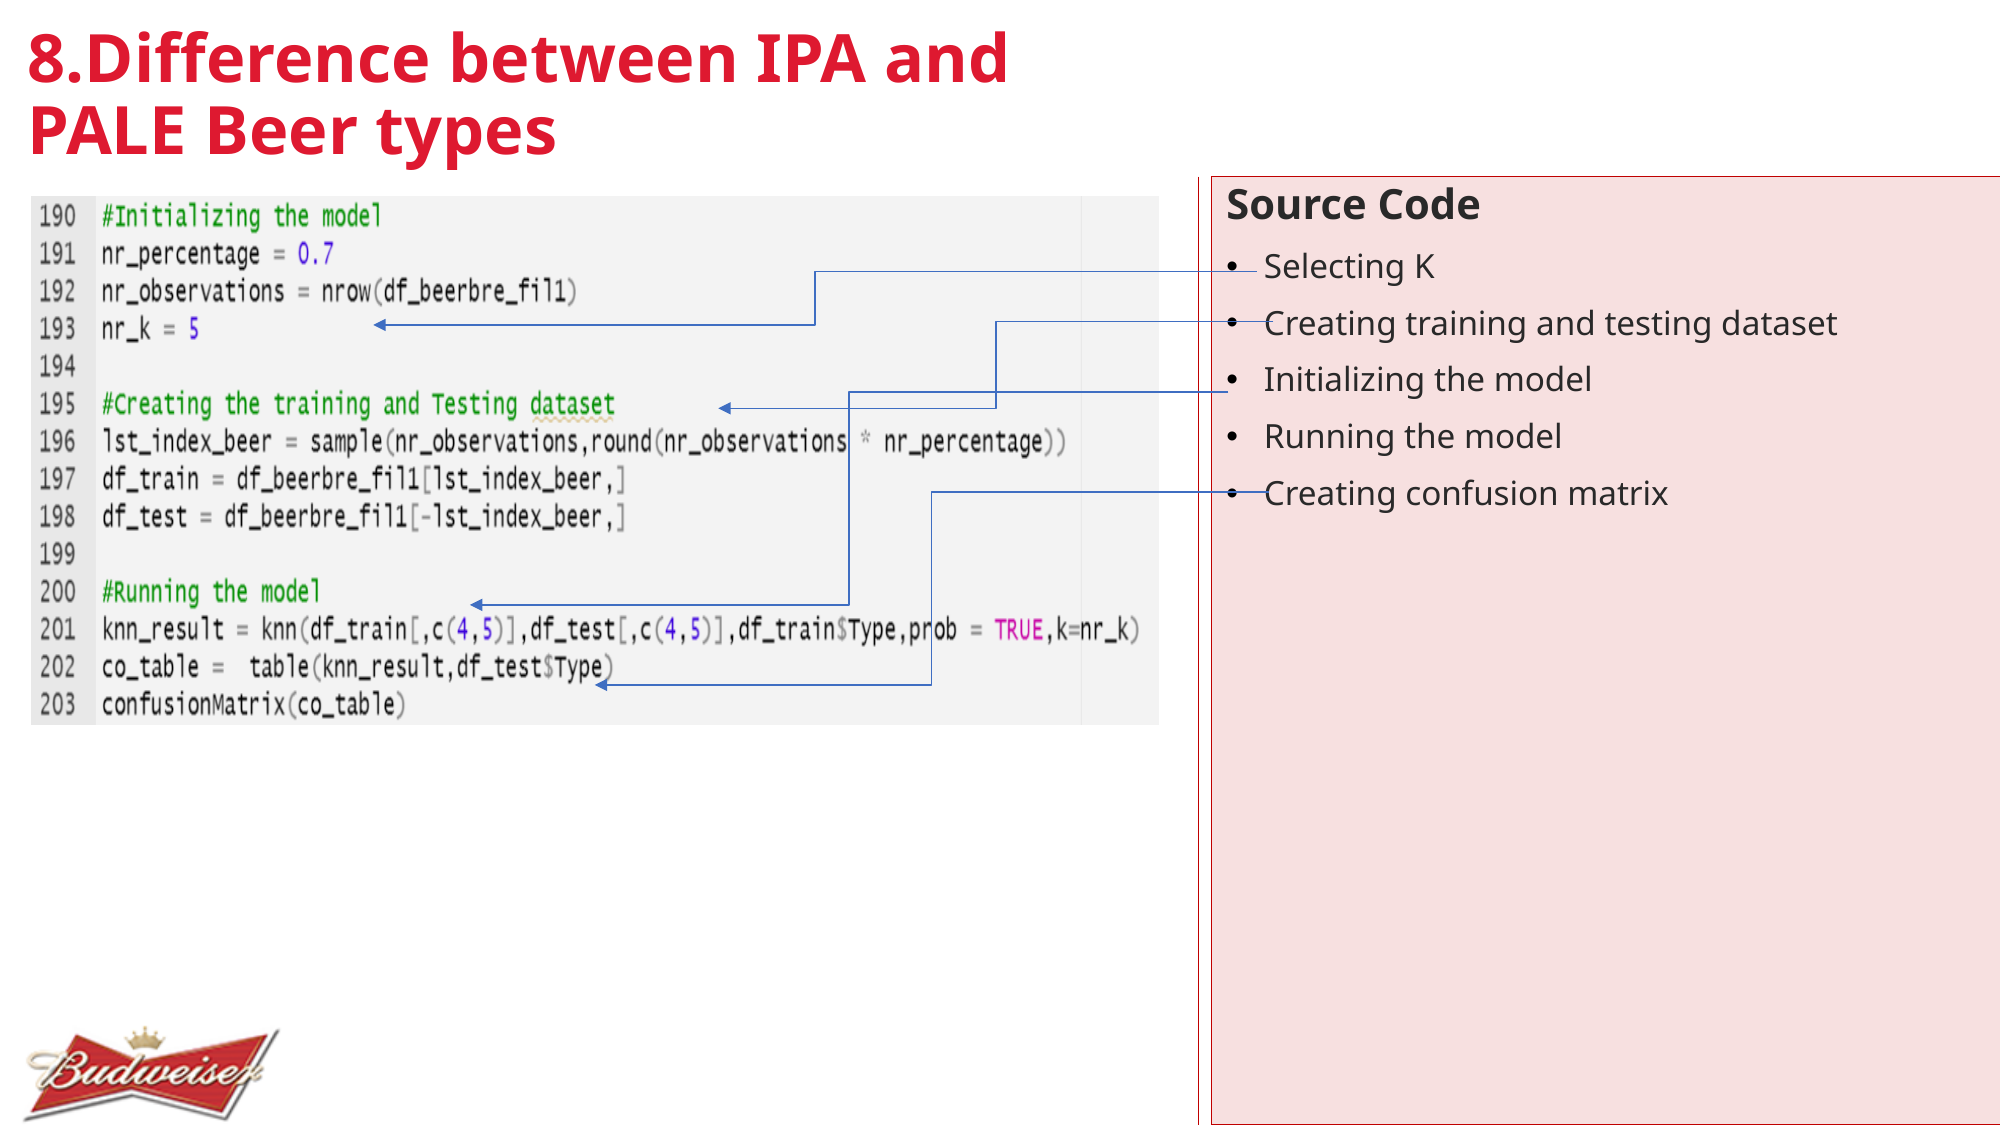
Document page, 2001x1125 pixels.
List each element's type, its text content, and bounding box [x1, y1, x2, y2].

text_box Source Code Selecting K Creating training and testing dataset Initializing the model Running the model Creating confusion matrix [1211, 176, 2000, 1125]
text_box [469, 391, 1229, 606]
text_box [718, 321, 1274, 409]
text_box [373, 271, 1257, 326]
picture [17, 1020, 285, 1125]
picture [30, 196, 1159, 726]
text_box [594, 491, 1269, 686]
title 8.Difference between IPA and PALE Beer types [12, 17, 1077, 236]
